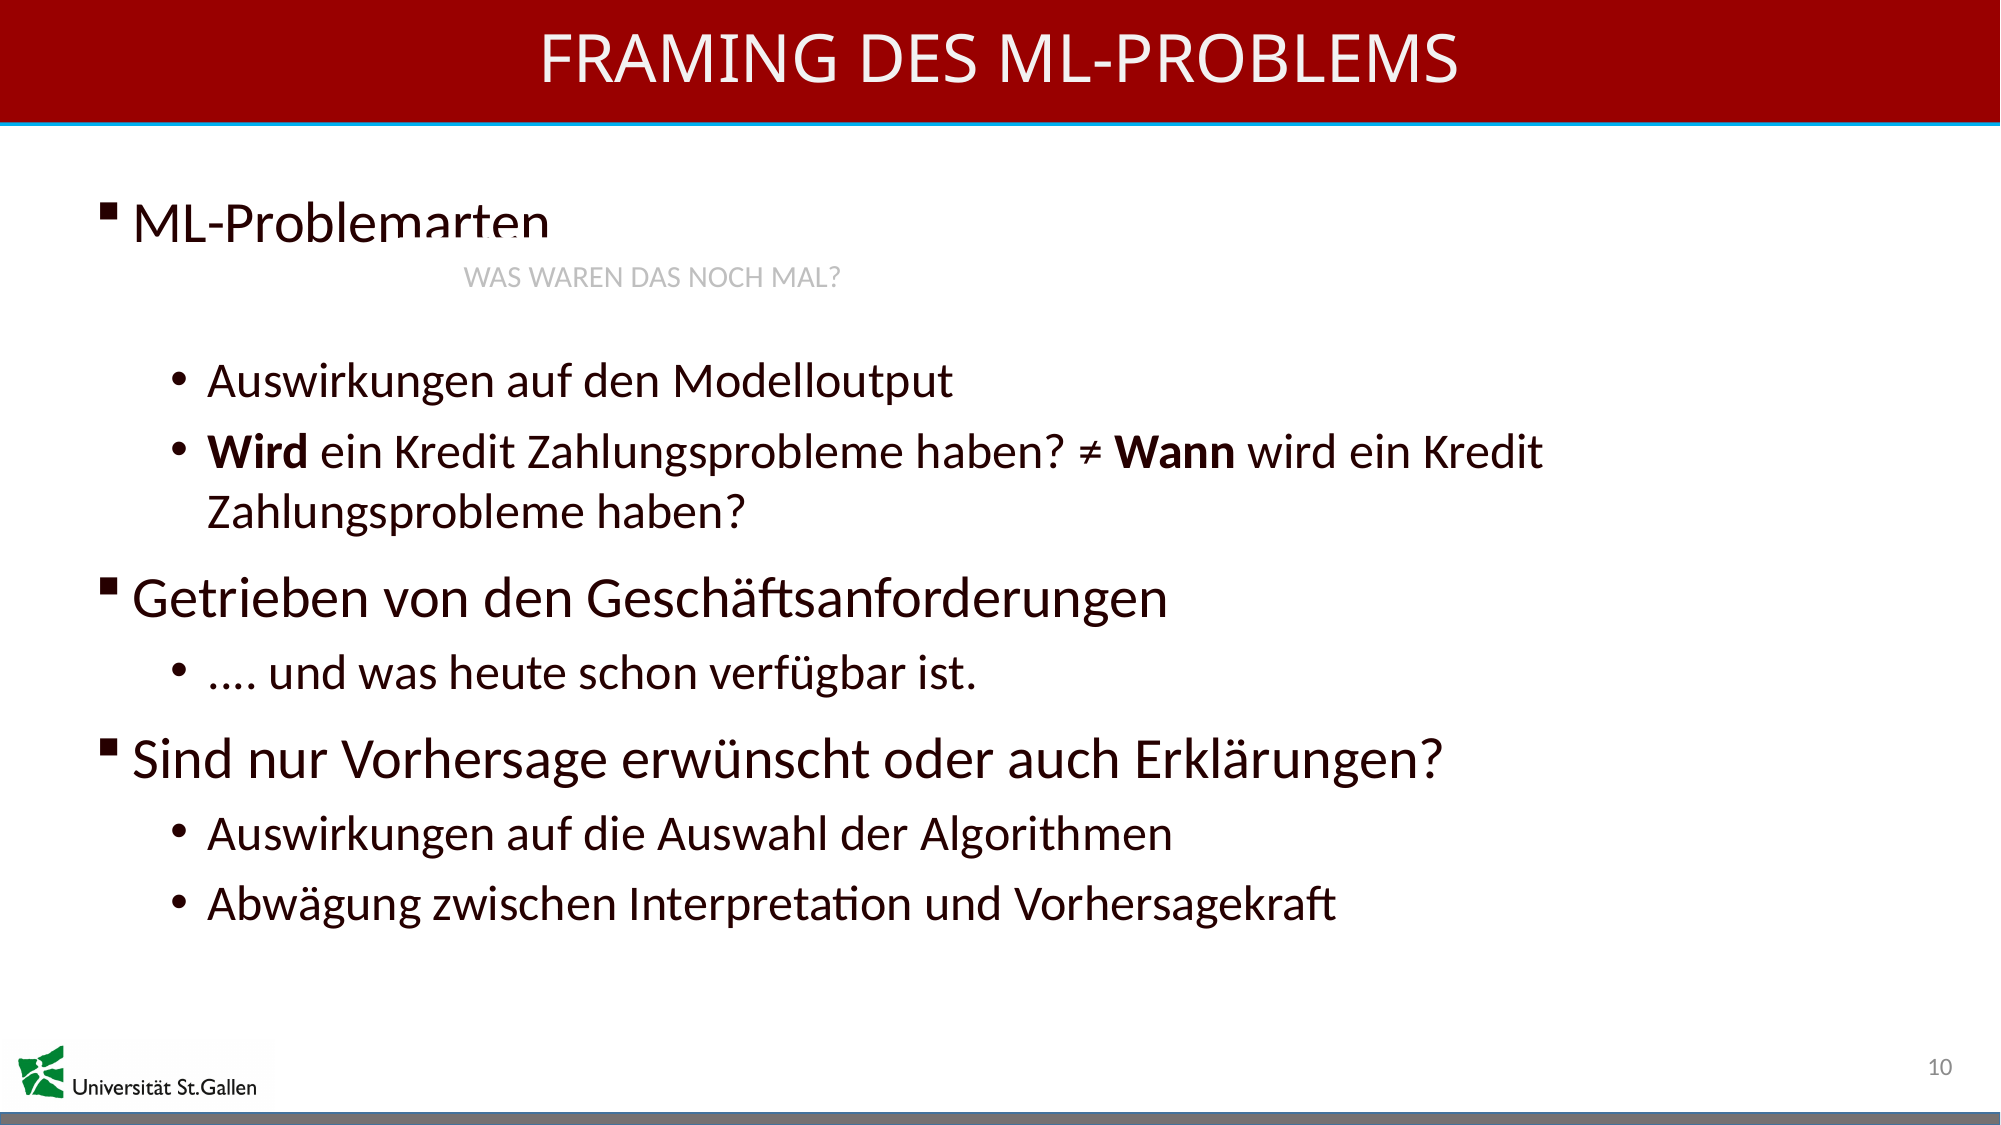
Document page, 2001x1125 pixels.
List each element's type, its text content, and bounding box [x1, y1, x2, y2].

text_box WAS WAREN DAS NOCH MAL? [391, 236, 922, 314]
slide_number 10 [1517, 1035, 1968, 1096]
picture [2, 1039, 275, 1112]
list ML-Problemarten Auswirkungen auf den Modelloutput Wird ein Kredit Zahlungsprobleme haben? ≠ Wann wird ein Kredit Zahlungsprobleme haben? Getrieben von den Geschäftsanforderungen .... und was heute schon verfügbar ist. Sind nur Vorhersage erwünscht oder auch Erklärungen? Auswirkungen auf die Auswahl der Algorithmen Abwägung zwischen Interpretation und Vorhersagekraft [80, 176, 1856, 994]
title Framing des ML-Problems [0, 0, 2000, 123]
